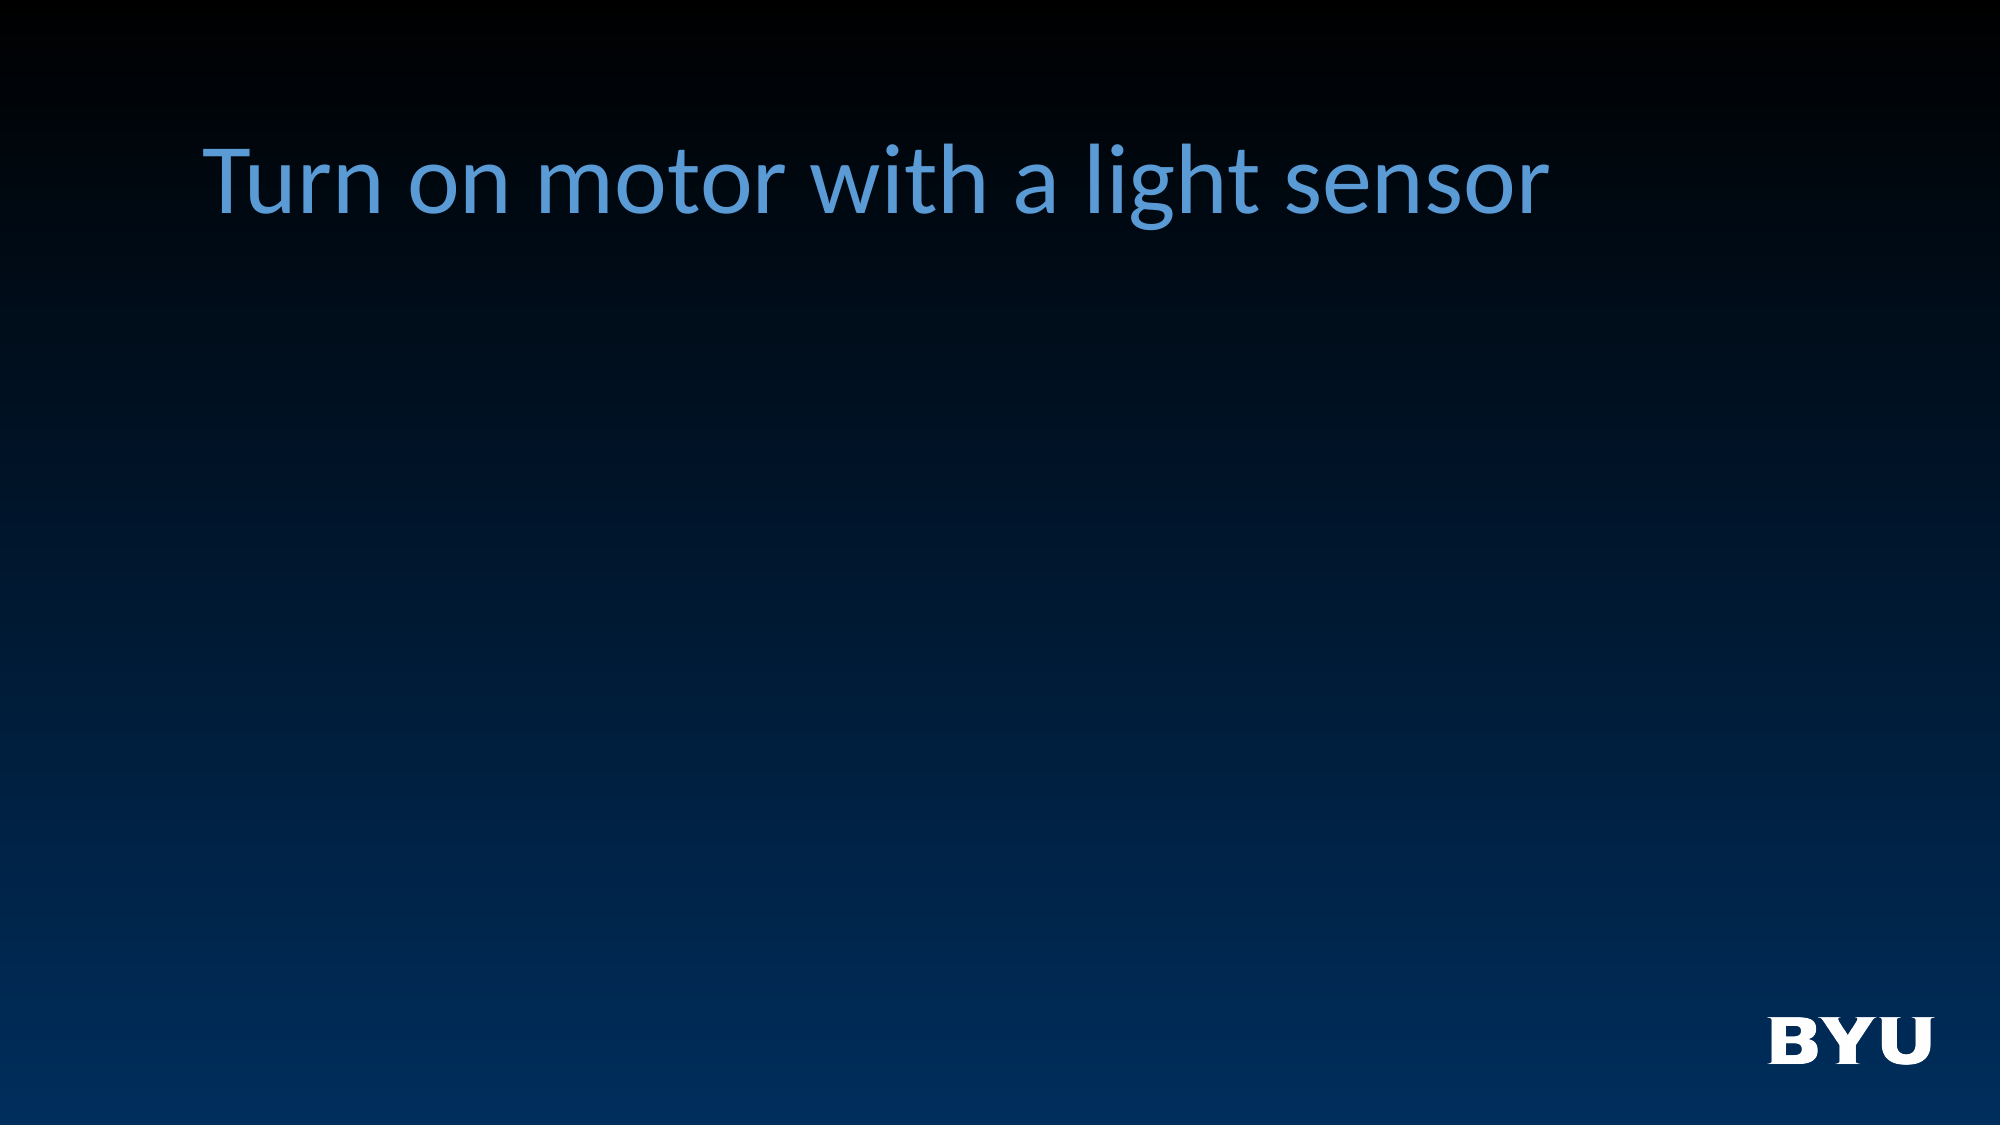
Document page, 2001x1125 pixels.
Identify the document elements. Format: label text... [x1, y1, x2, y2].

picture [1767, 1017, 1935, 1065]
title Turn on motor with a light sensor [112, 112, 1889, 263]
